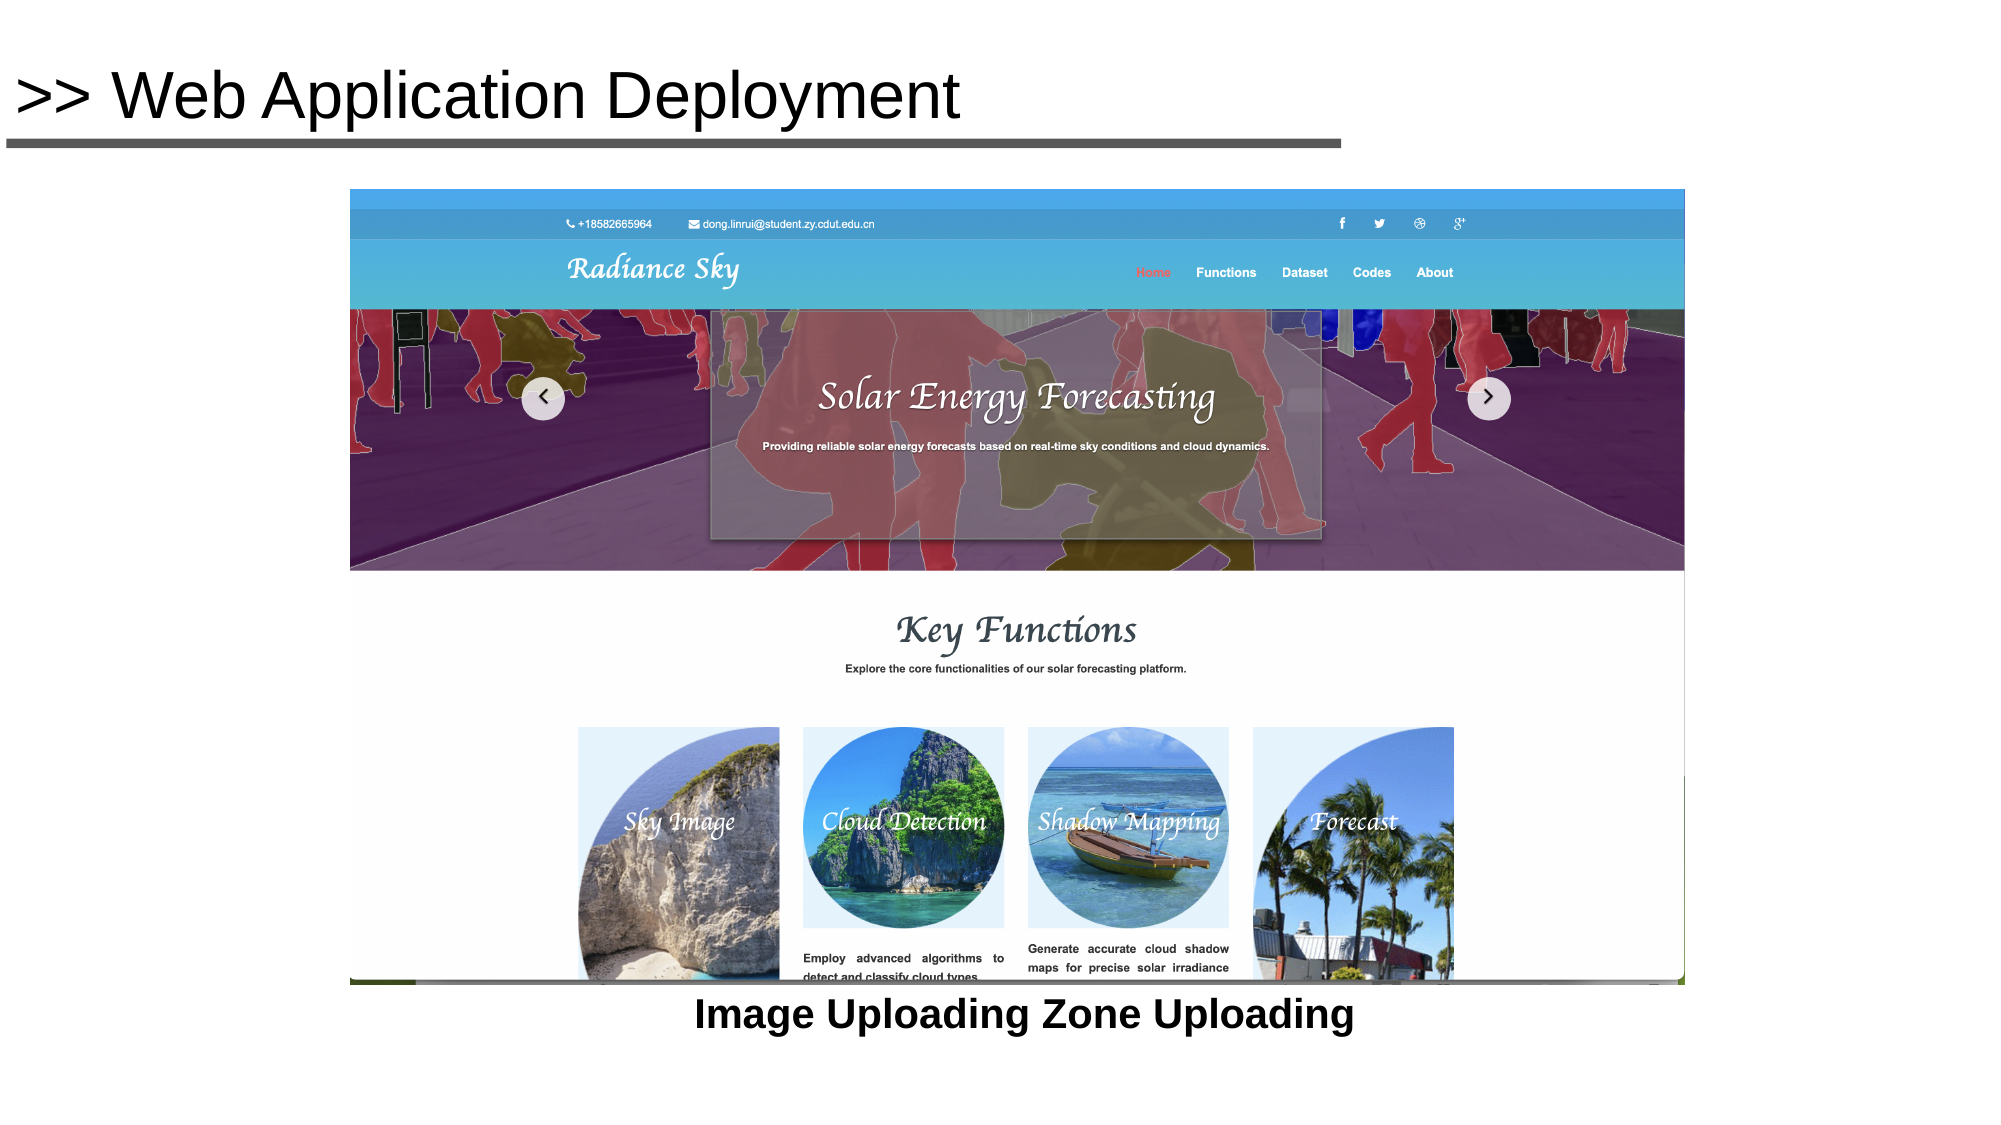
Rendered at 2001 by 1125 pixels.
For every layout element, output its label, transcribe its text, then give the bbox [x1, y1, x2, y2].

title >> Web Application Deployment [12, 49, 1667, 240]
text_box [6, 138, 12, 149]
text_box Image Uploading Zone Uploading [692, 993, 1358, 1037]
picture [349, 189, 1685, 985]
